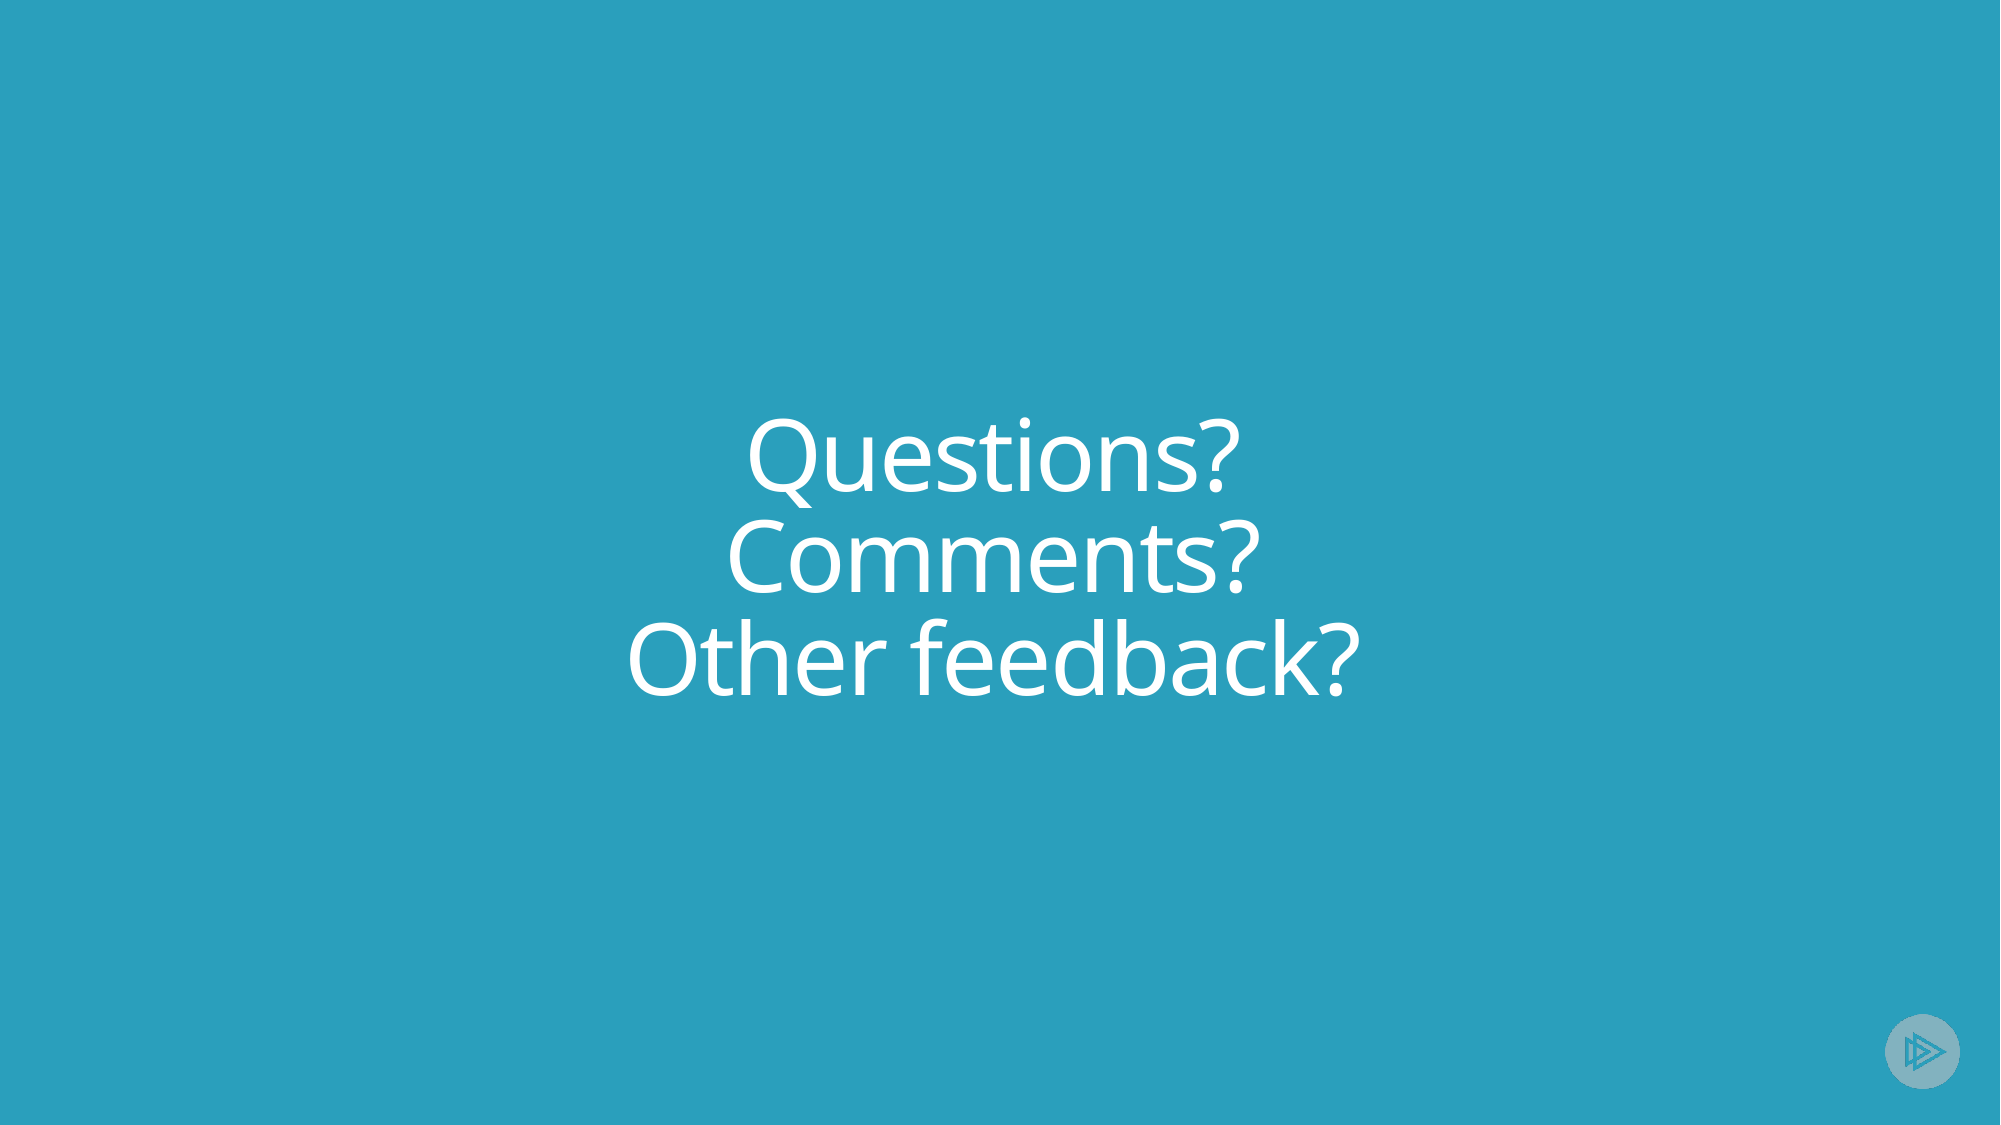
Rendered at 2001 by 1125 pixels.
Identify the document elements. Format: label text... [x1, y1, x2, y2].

title Questions? Comments? Other feedback? [330, 182, 1671, 943]
picture [1885, 1014, 1960, 1089]
